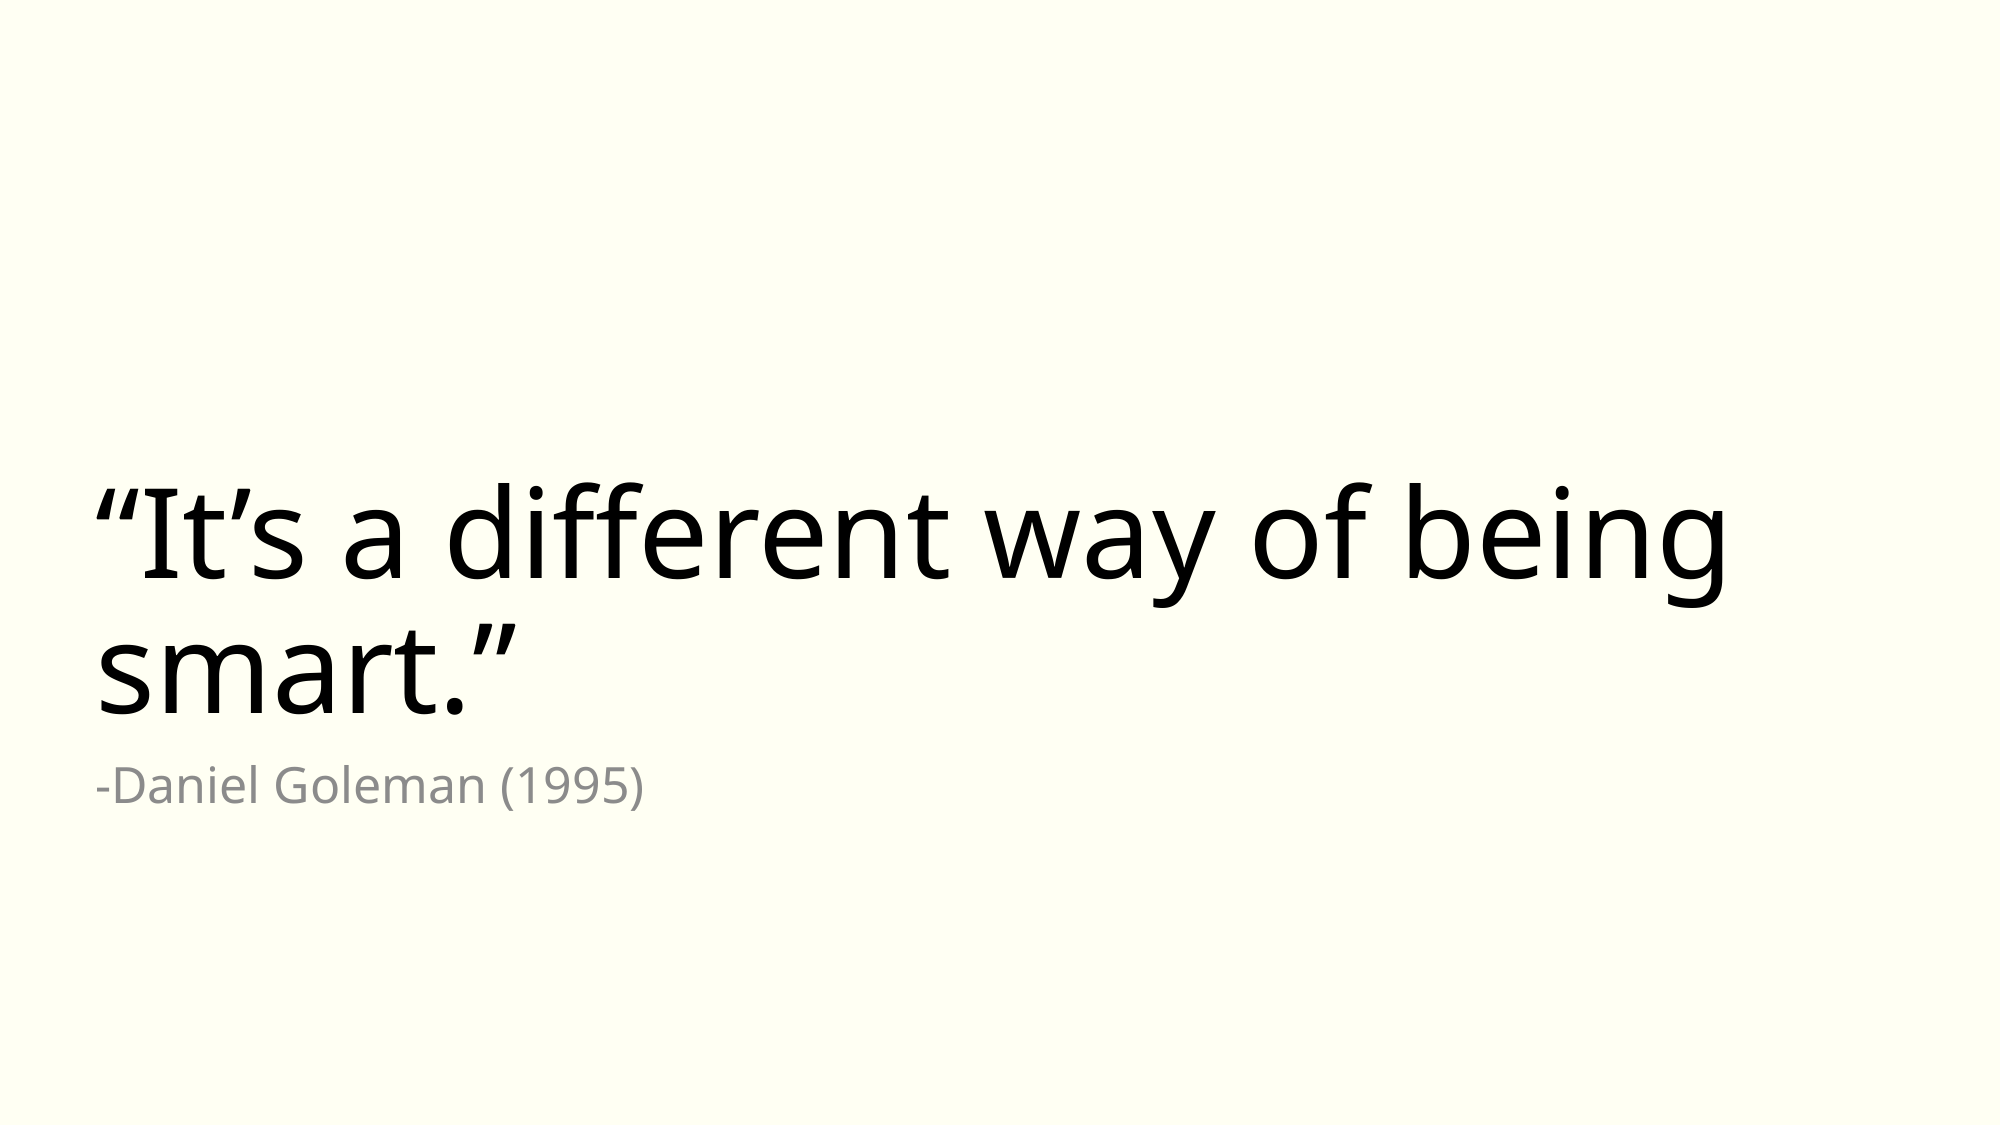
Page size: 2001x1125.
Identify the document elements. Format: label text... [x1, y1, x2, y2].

title “It’s a different way of being smart.” [80, 280, 1923, 749]
list -Daniel Goleman (1995) [80, 752, 1923, 999]
